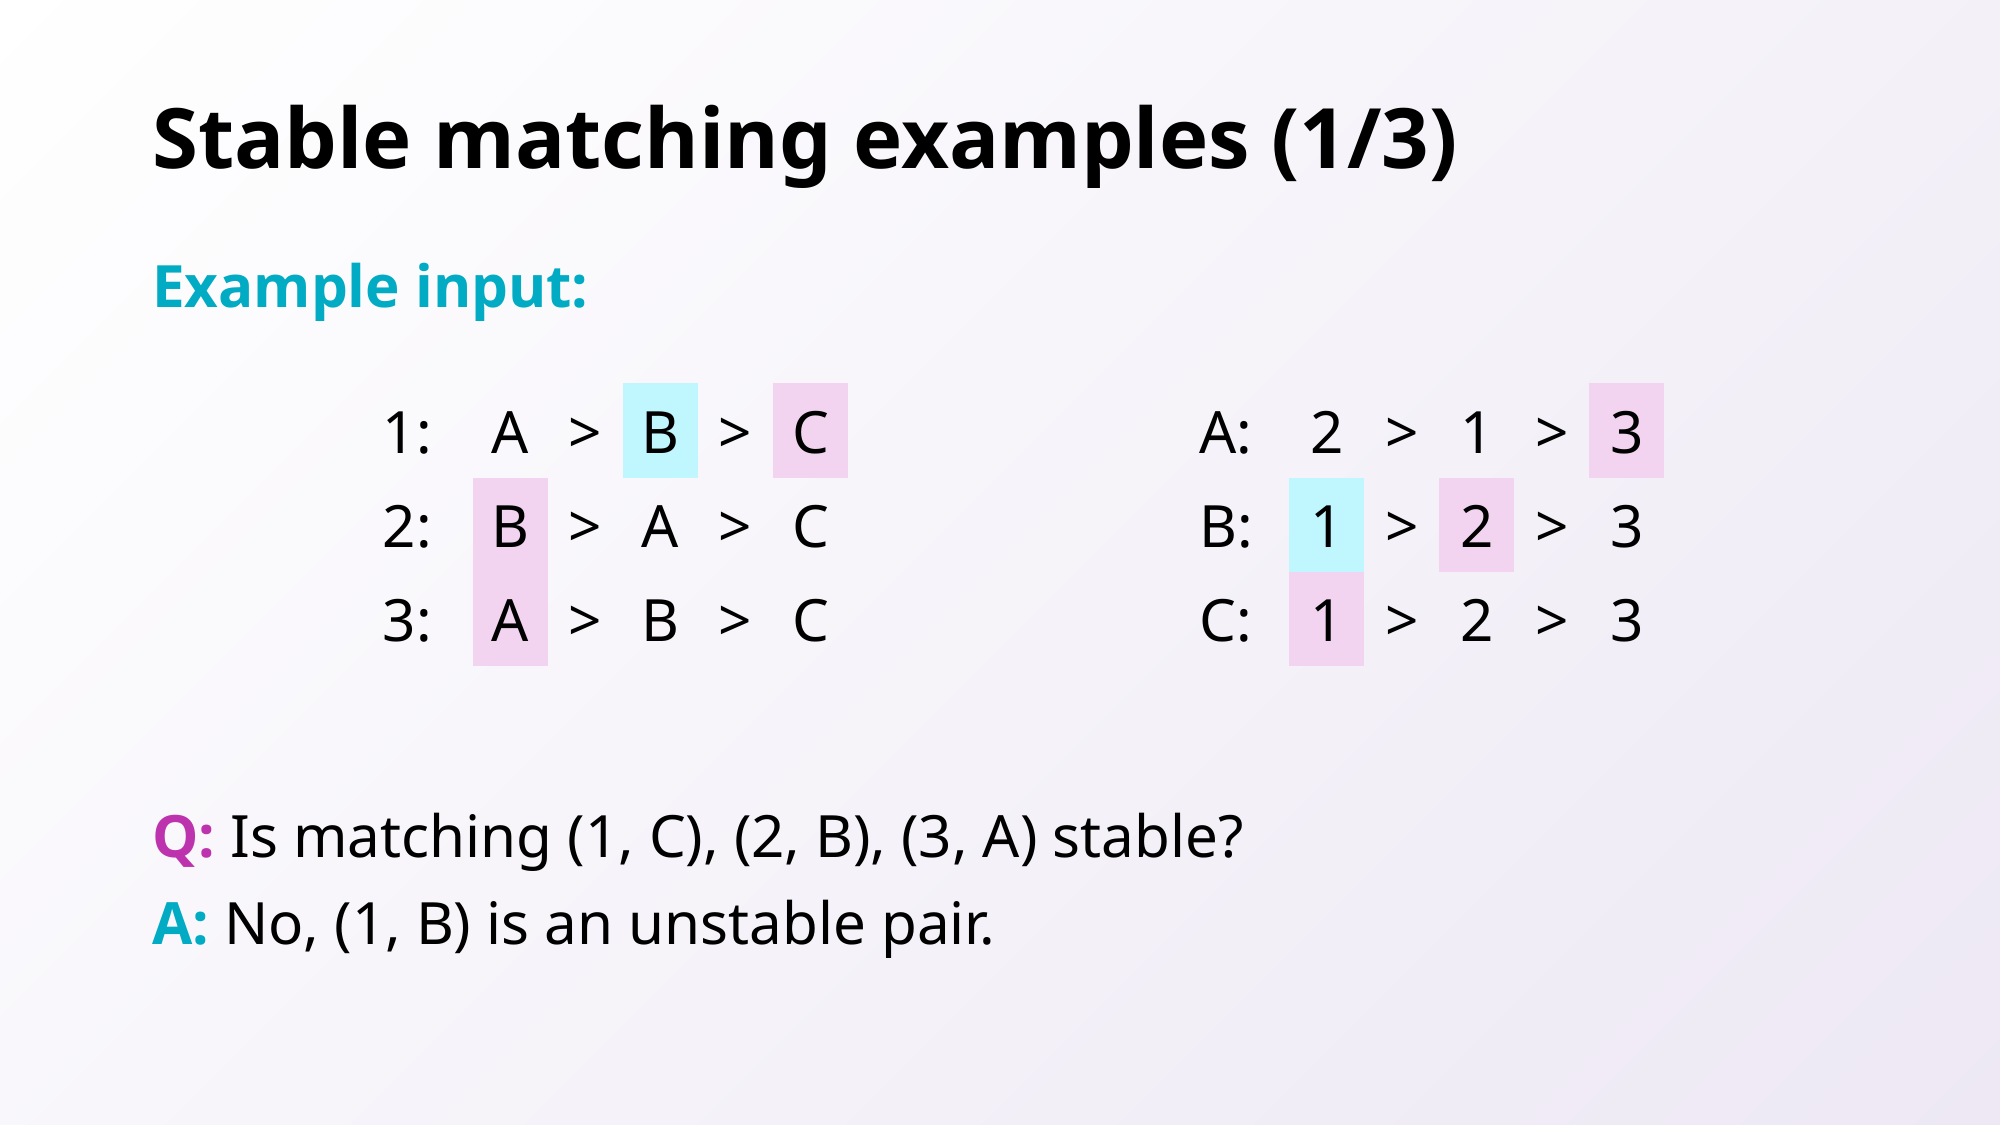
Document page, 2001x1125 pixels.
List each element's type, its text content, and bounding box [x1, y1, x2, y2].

table_header B [623, 383, 698, 478]
table_header A [473, 383, 548, 478]
table_cell > [548, 478, 623, 572]
table_header C [773, 383, 848, 478]
list Example input: Q: Is matching (1, C), (2, B), (3, A) stable? A: No, (1, B) is an unstable pair. [137, 223, 1863, 1014]
table_cell 3 [1589, 478, 1664, 572]
table_header 2 [1289, 383, 1364, 478]
table_cell 2 [1439, 478, 1514, 572]
table_header > [1514, 383, 1589, 478]
table_cell B [473, 478, 548, 572]
table_header > [1364, 383, 1439, 478]
table_cell > [698, 572, 773, 666]
table_cell B: [1184, 478, 1289, 572]
table_header > [548, 383, 623, 478]
table_cell C: [1184, 572, 1289, 666]
table_cell 3 [1589, 572, 1664, 666]
table_cell > [698, 478, 773, 572]
table_cell > [548, 572, 623, 666]
table_cell 1 [1289, 478, 1364, 572]
table_cell B [623, 572, 698, 666]
table_header A: [1184, 383, 1289, 478]
table_cell C [773, 478, 848, 572]
table_header 3 [1589, 383, 1664, 478]
table_cell 2: [368, 478, 473, 572]
table_cell > [1514, 478, 1589, 572]
table_cell > [1364, 478, 1439, 572]
table_header 1 [1439, 383, 1514, 478]
table_cell > [1364, 572, 1439, 666]
table_cell A [473, 572, 548, 666]
table_header 1: [368, 383, 473, 478]
table_cell > [1514, 572, 1589, 666]
table_cell 2 [1439, 572, 1514, 666]
title Stable matching examples (1/3) [137, 59, 1863, 223]
table_cell 3: [368, 572, 473, 666]
table_cell C [773, 572, 848, 666]
table_cell A [623, 478, 698, 572]
table_cell 1 [1289, 572, 1364, 666]
table_header > [698, 383, 773, 478]
